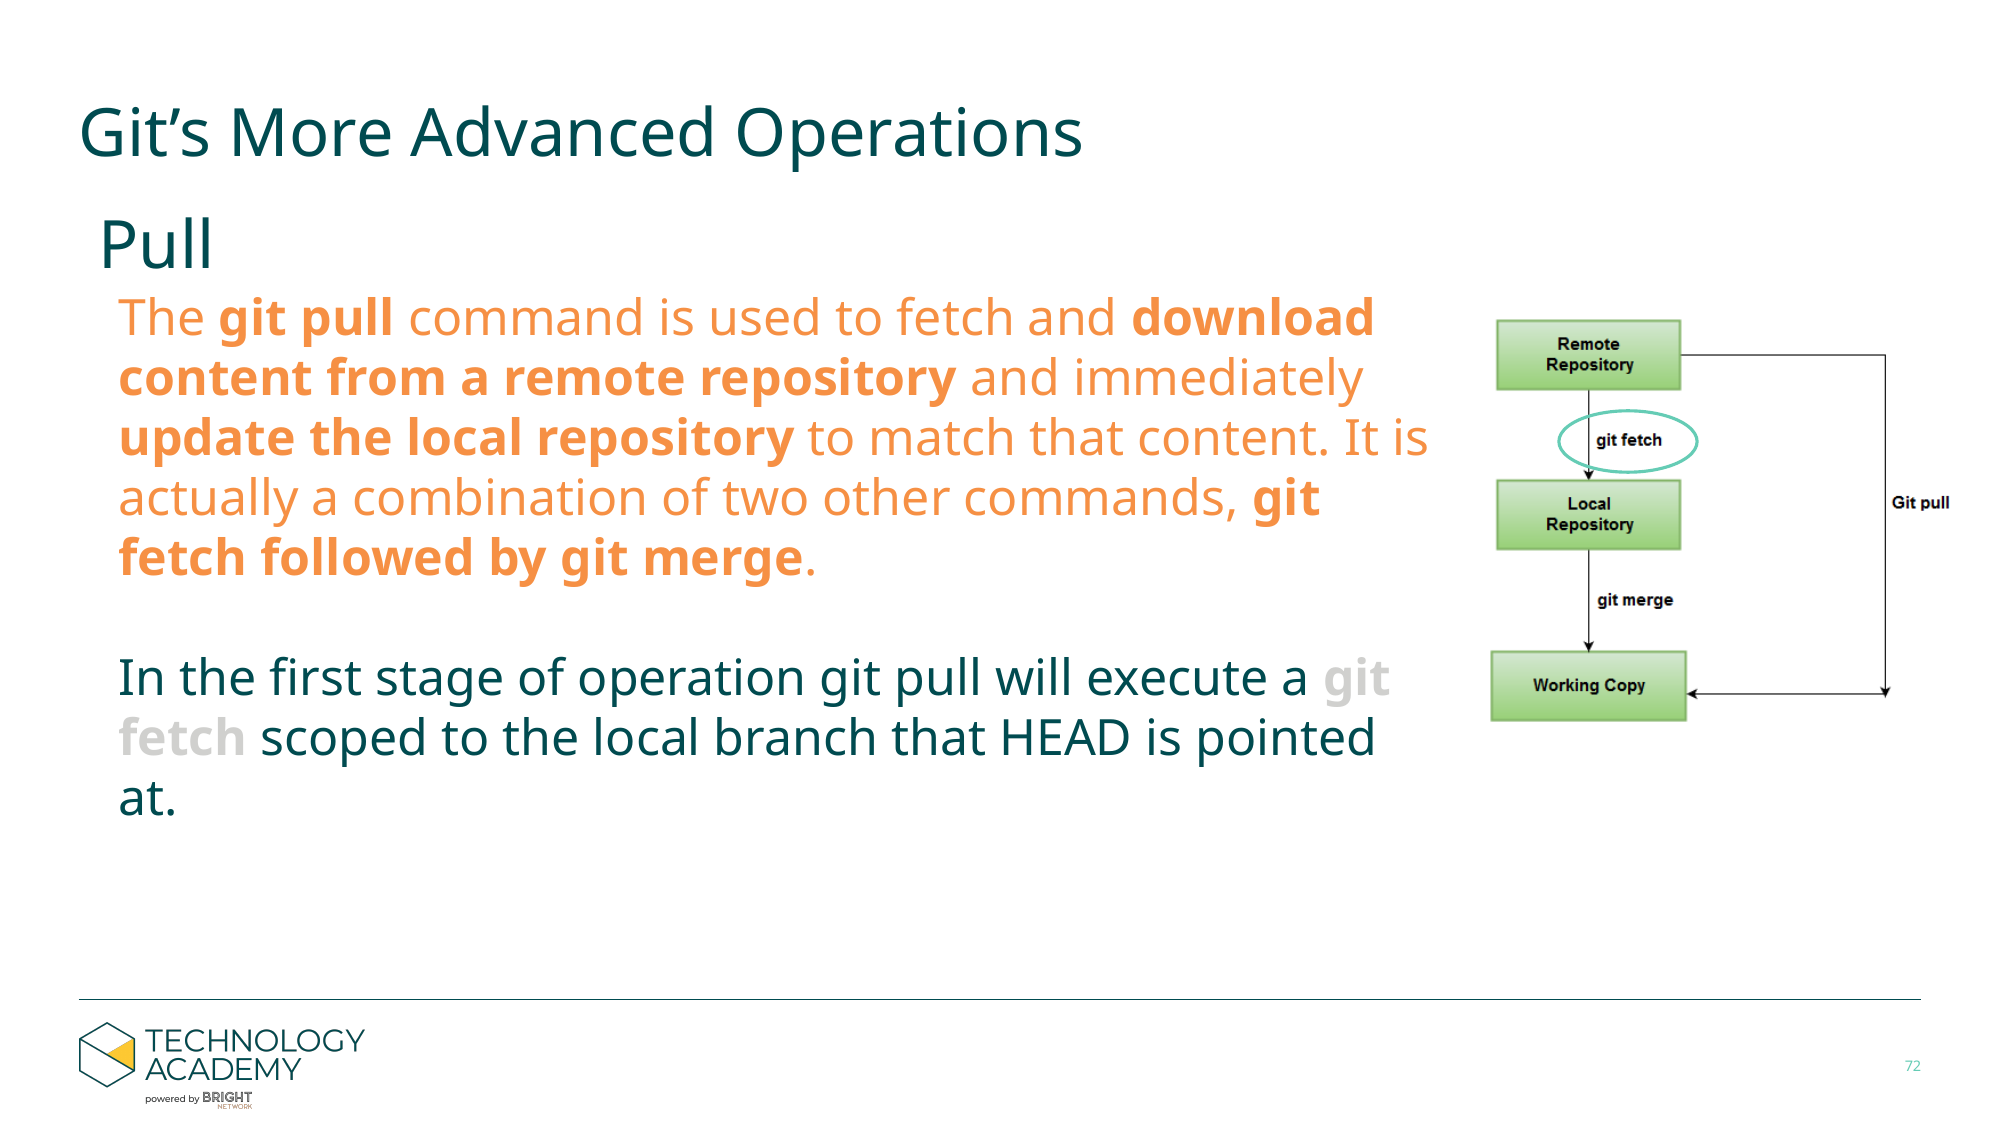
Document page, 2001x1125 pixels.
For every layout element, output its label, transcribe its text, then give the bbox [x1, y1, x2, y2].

slide_number ‹#› [1882, 1049, 1922, 1084]
title Git’s More Advanced Operations [78, 90, 1922, 171]
picture [1488, 318, 1967, 723]
picture [79, 1022, 365, 1109]
title Pull [98, 202, 1914, 273]
text_box The git pull command is used to fetch and download content from a remote repository and immediately update the local repository to match that content. It is actually a combination of two other commands, git fetch followed by git merge. In the first stage of operation git pull will execute a git fetch scoped to the local branch that HEAD is pointed at. [98, 273, 1456, 1043]
